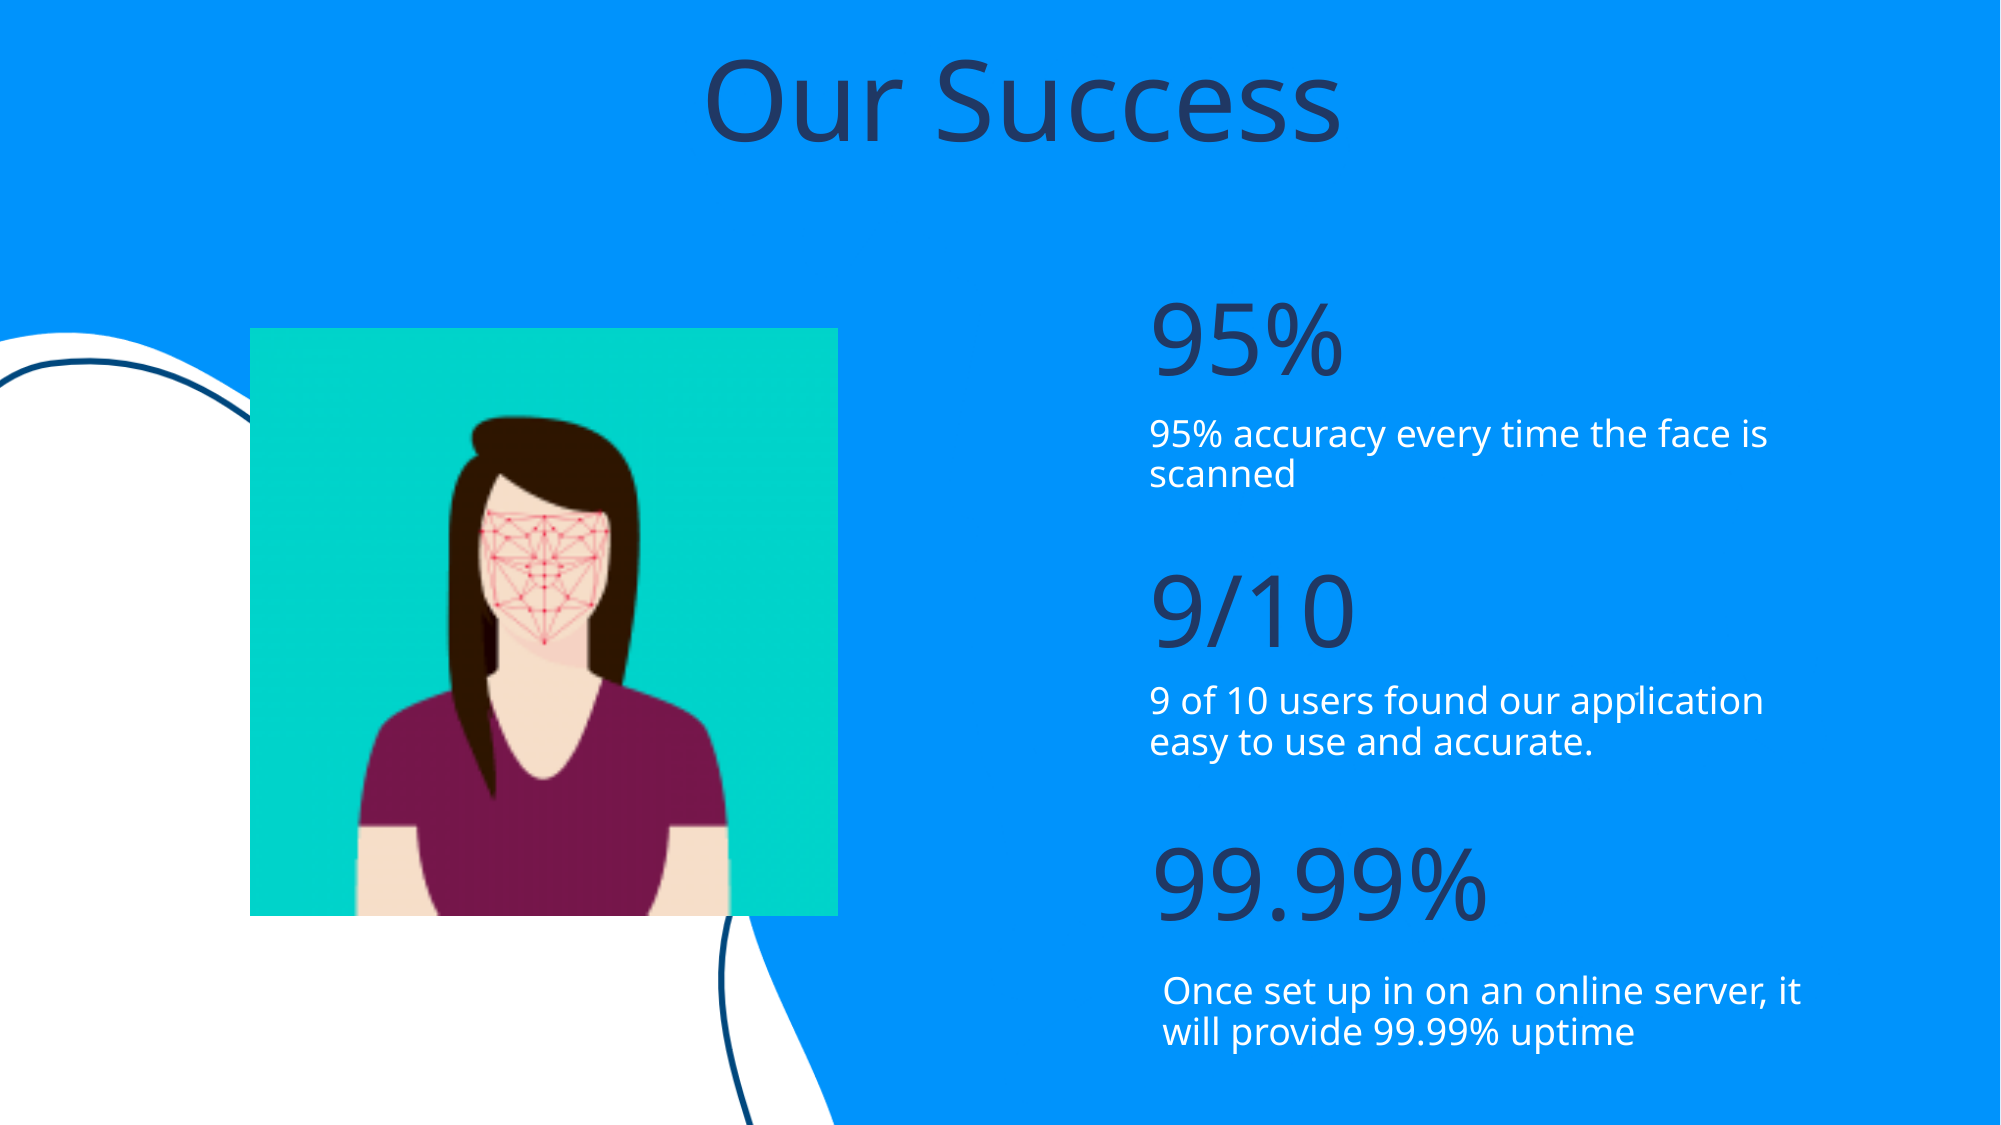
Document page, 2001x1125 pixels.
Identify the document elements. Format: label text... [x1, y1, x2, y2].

text_box 9 of 10 users found our application easy to use and accurate. [1134, 667, 1845, 771]
text_box 99.99% [1136, 833, 1587, 958]
text_box Our Success [461, 39, 1584, 170]
text_box 9/10 [1134, 560, 1584, 667]
picture [0, 0, 2001, 1125]
text_box Once set up in on an online server, it will provide 99.99% uptime [1147, 957, 1858, 1061]
text_box 95% [1134, 287, 1584, 399]
text_box 95% accuracy every time the face is scanned [1134, 399, 1845, 504]
